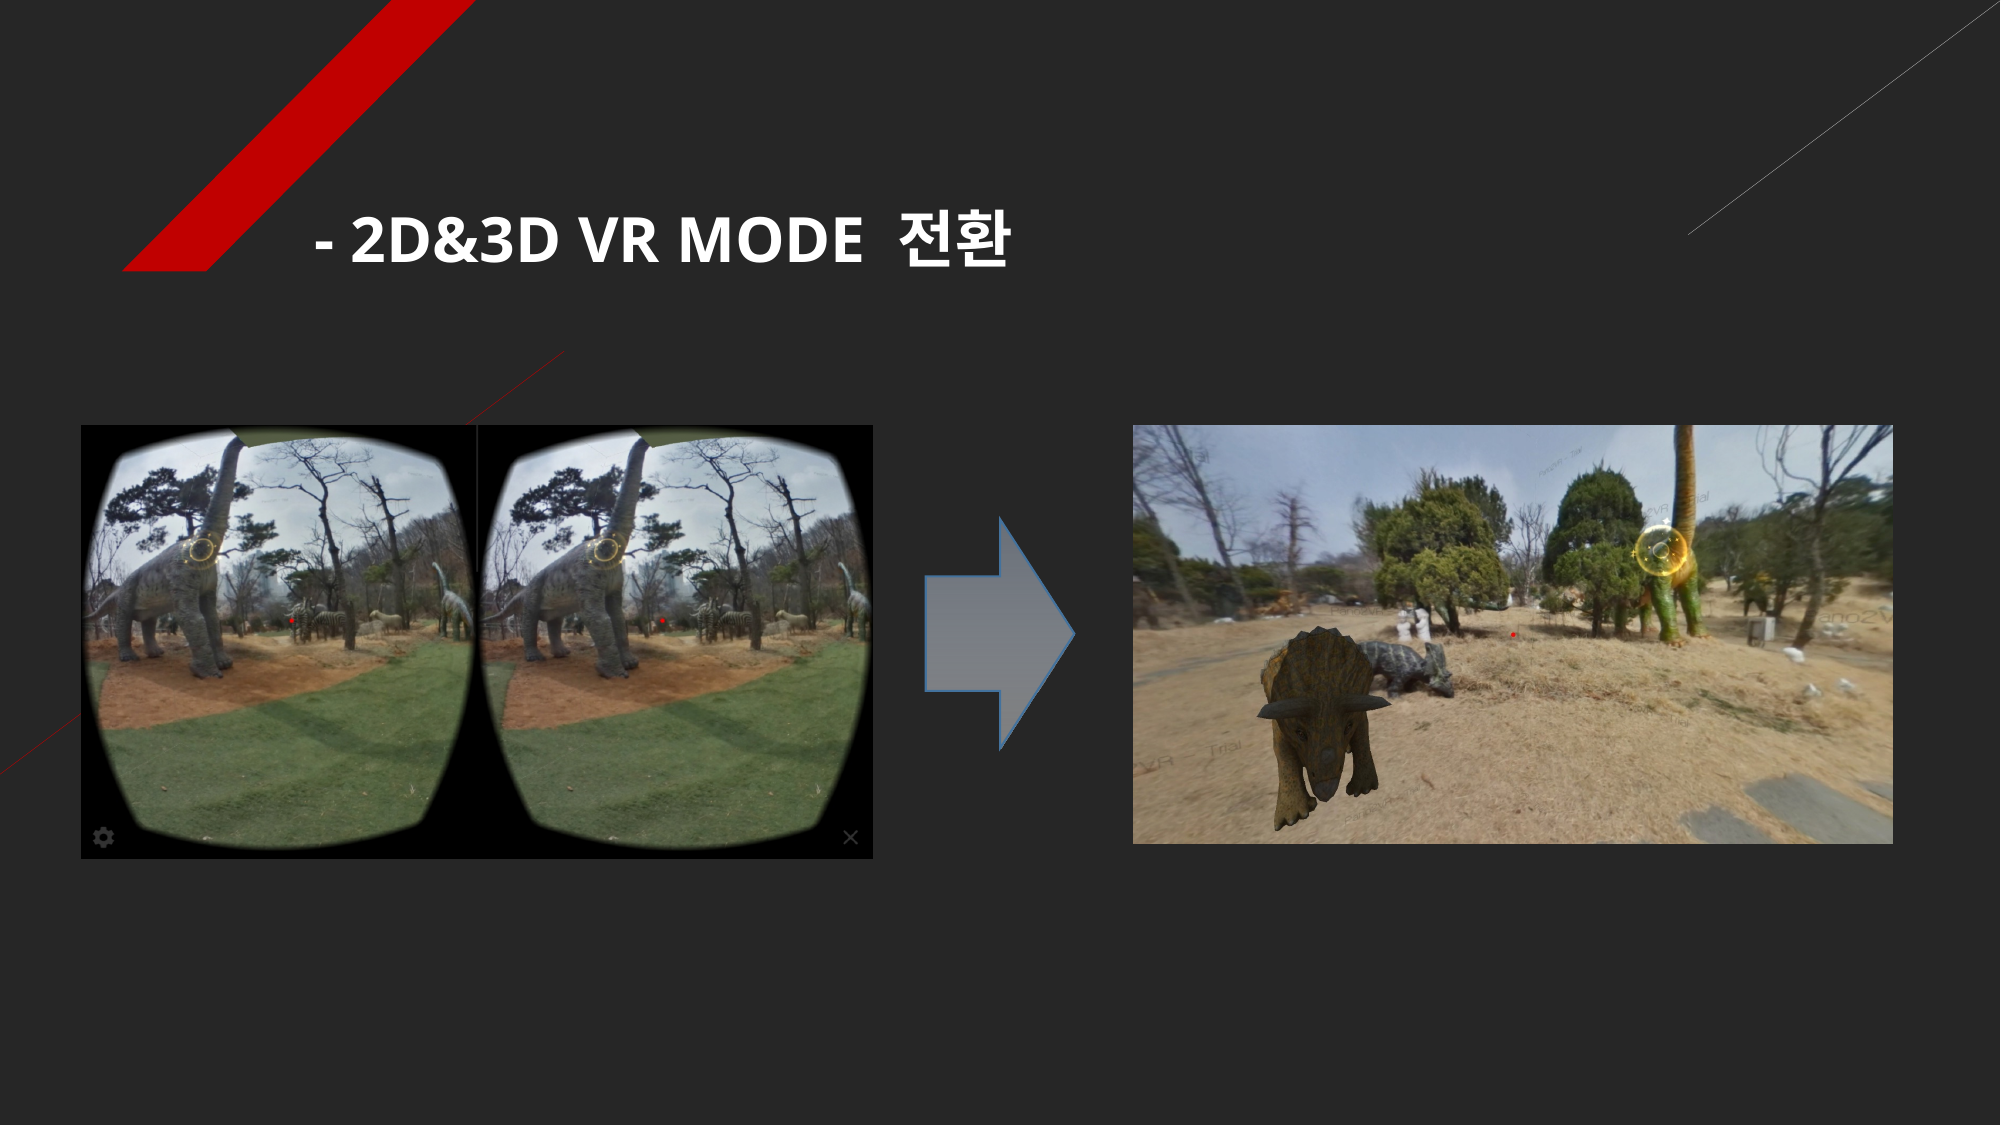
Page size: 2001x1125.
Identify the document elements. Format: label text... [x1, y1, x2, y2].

text_box [924, 515, 1076, 752]
picture [79, 424, 873, 859]
title - 2D&3D VR MODE 전환 [299, 204, 1514, 282]
picture [1133, 425, 1893, 844]
